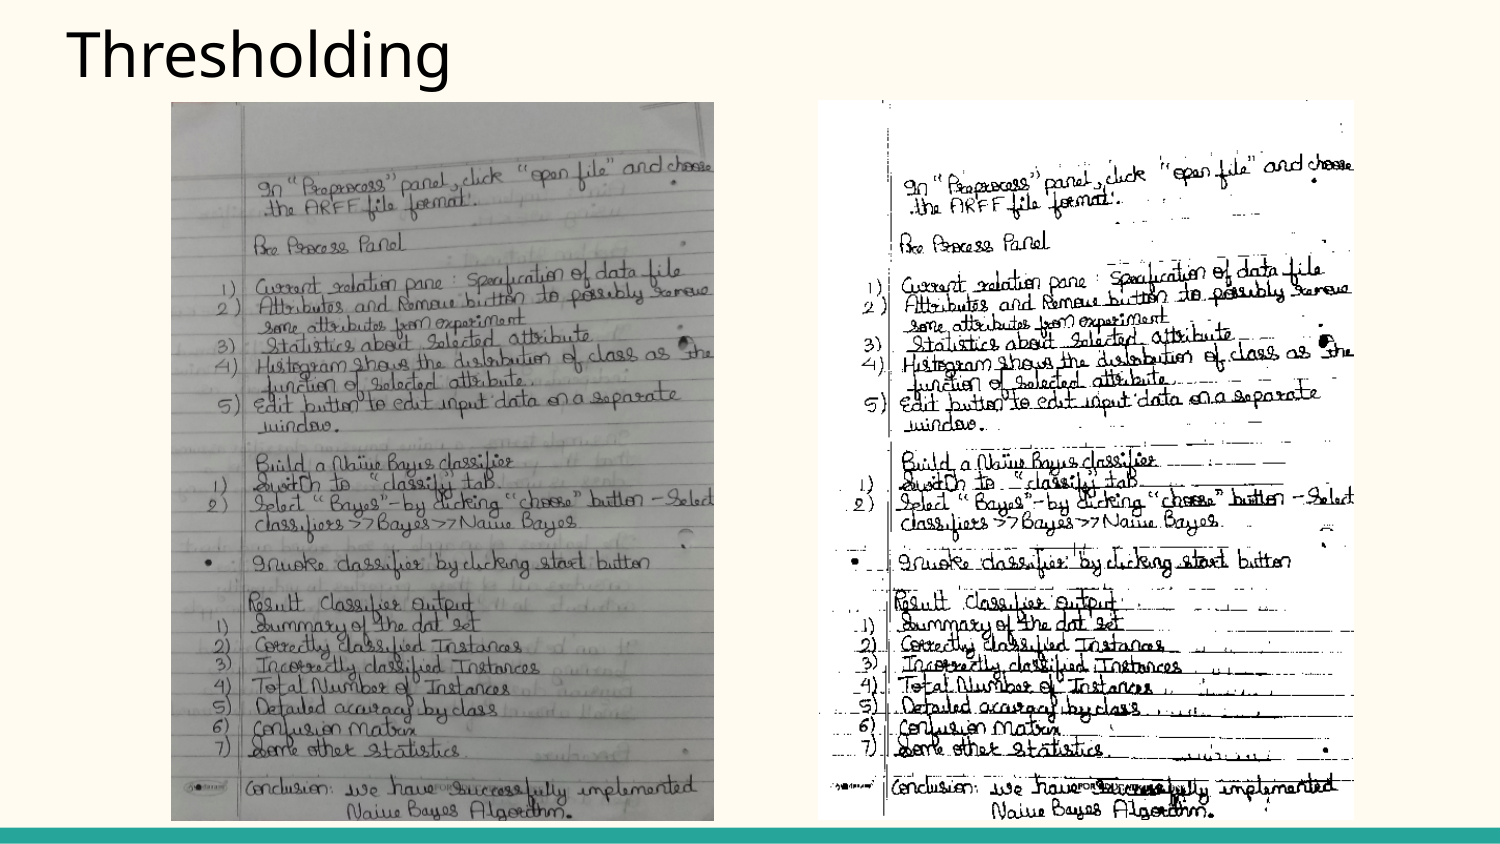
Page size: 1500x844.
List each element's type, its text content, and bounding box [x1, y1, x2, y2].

picture [171, 102, 715, 822]
picture [818, 100, 1354, 821]
title Thresholding [51, 0, 1449, 101]
